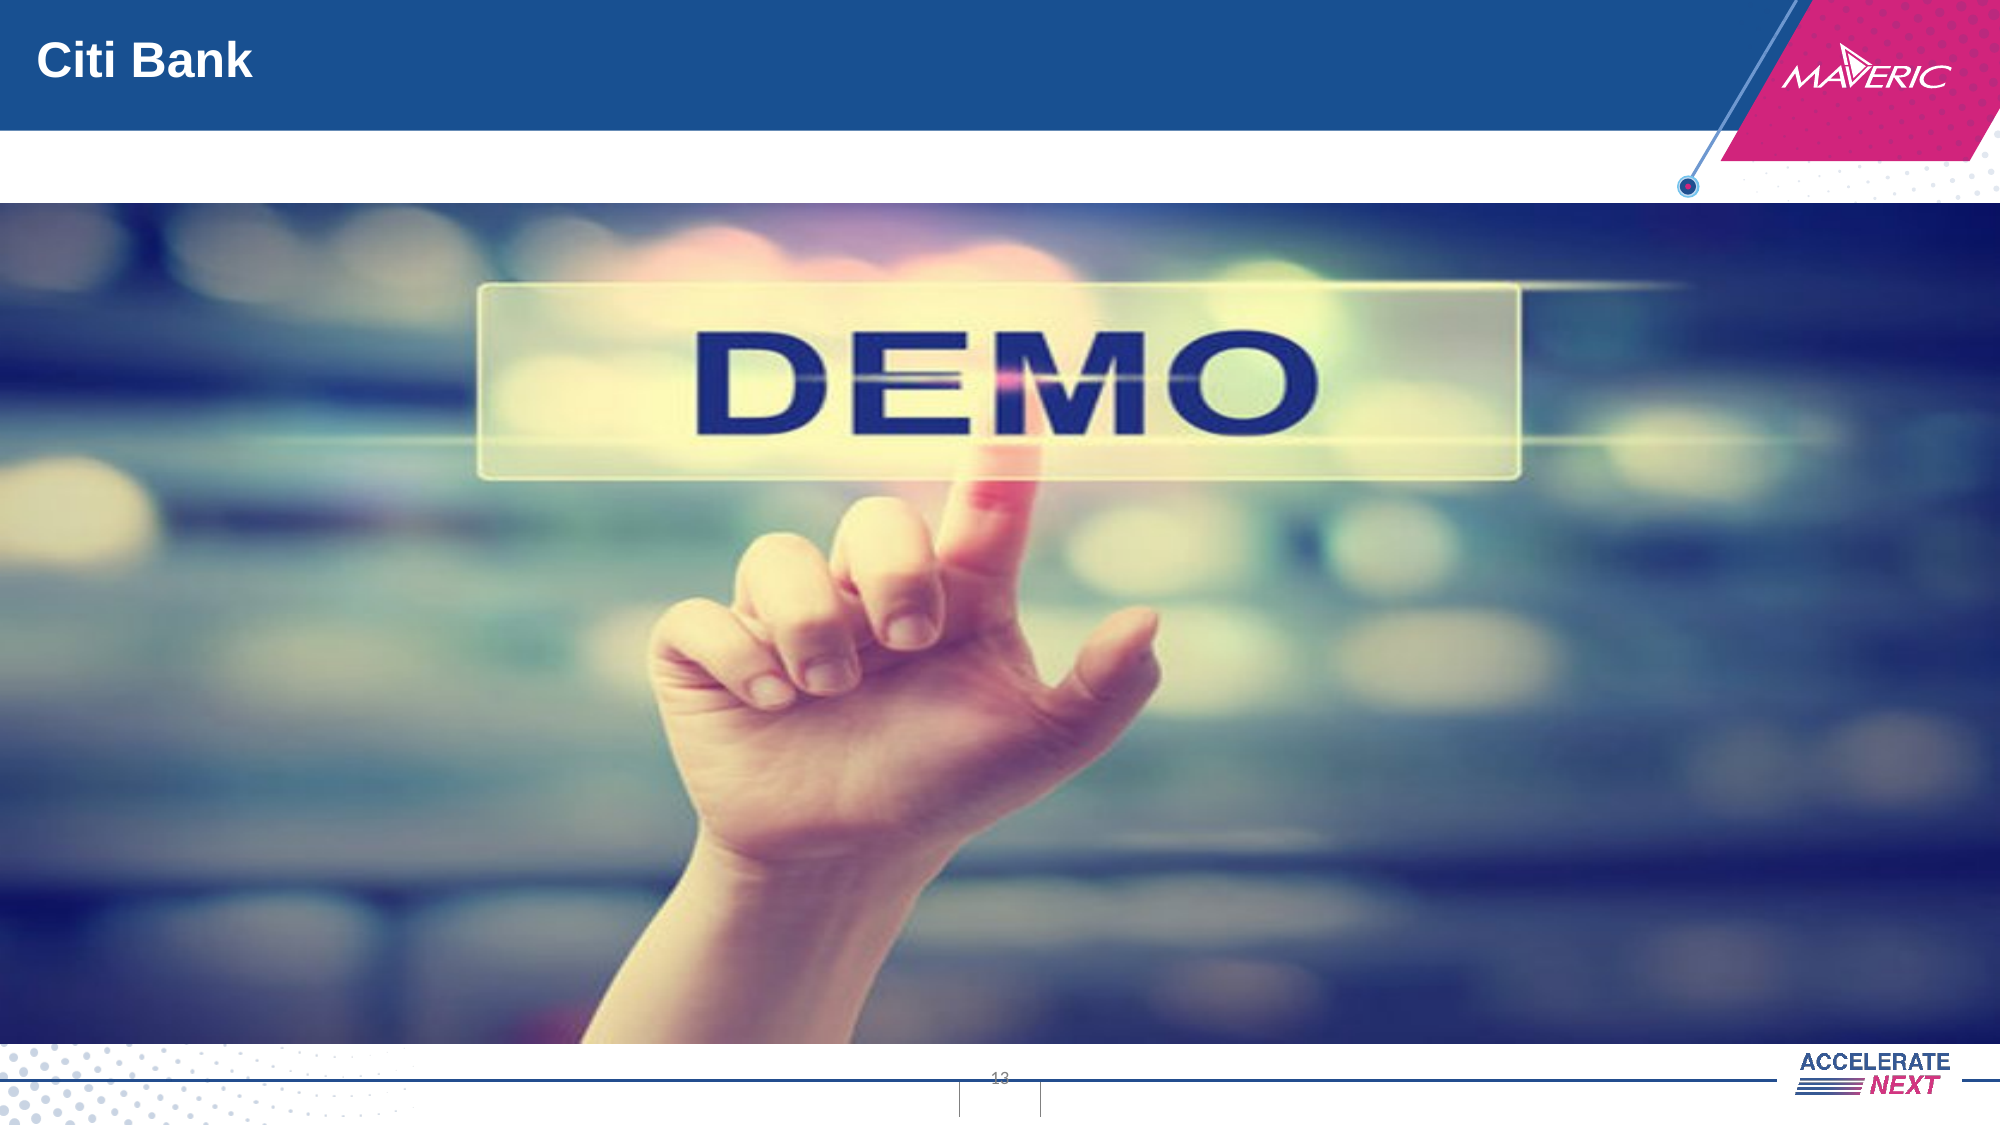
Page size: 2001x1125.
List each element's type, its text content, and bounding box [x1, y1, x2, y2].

picture [1791, 1051, 1953, 1097]
picture [0, 203, 2000, 1125]
slide_number 13 [959, 1059, 1041, 1095]
title Citi Bank [21, 26, 1611, 97]
